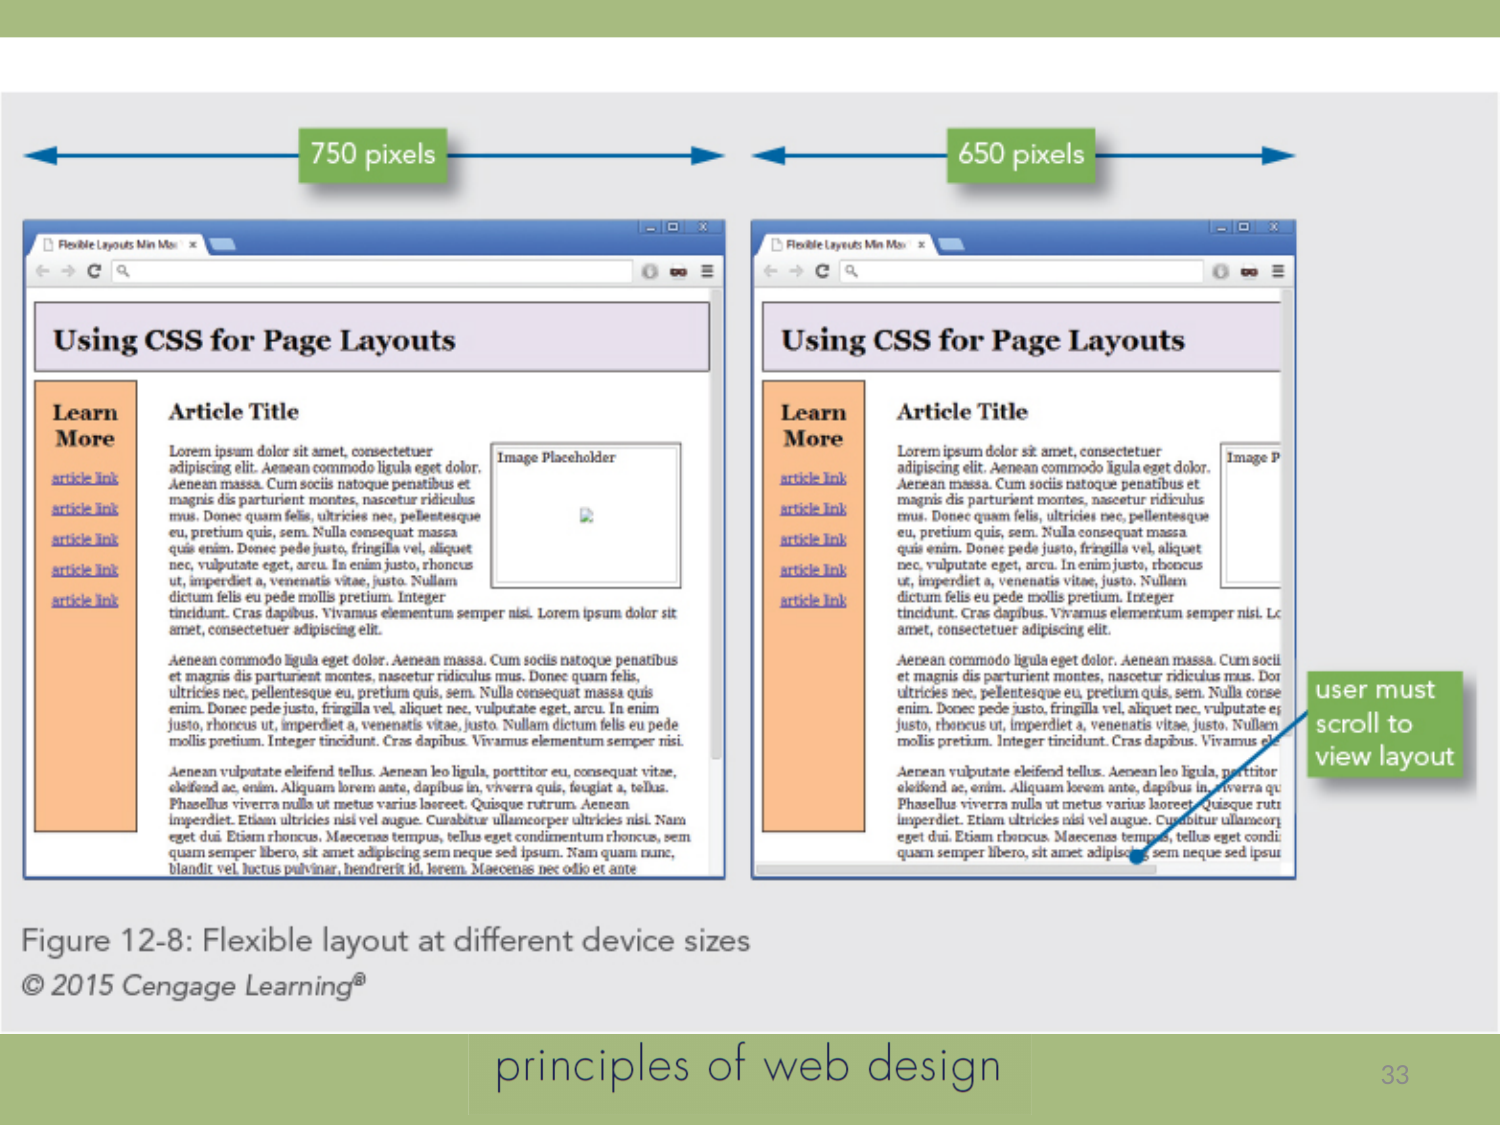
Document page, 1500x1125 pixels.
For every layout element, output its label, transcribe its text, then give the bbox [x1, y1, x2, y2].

slide_number 33 [1074, 1042, 1425, 1103]
picture [0, 90, 1500, 1115]
